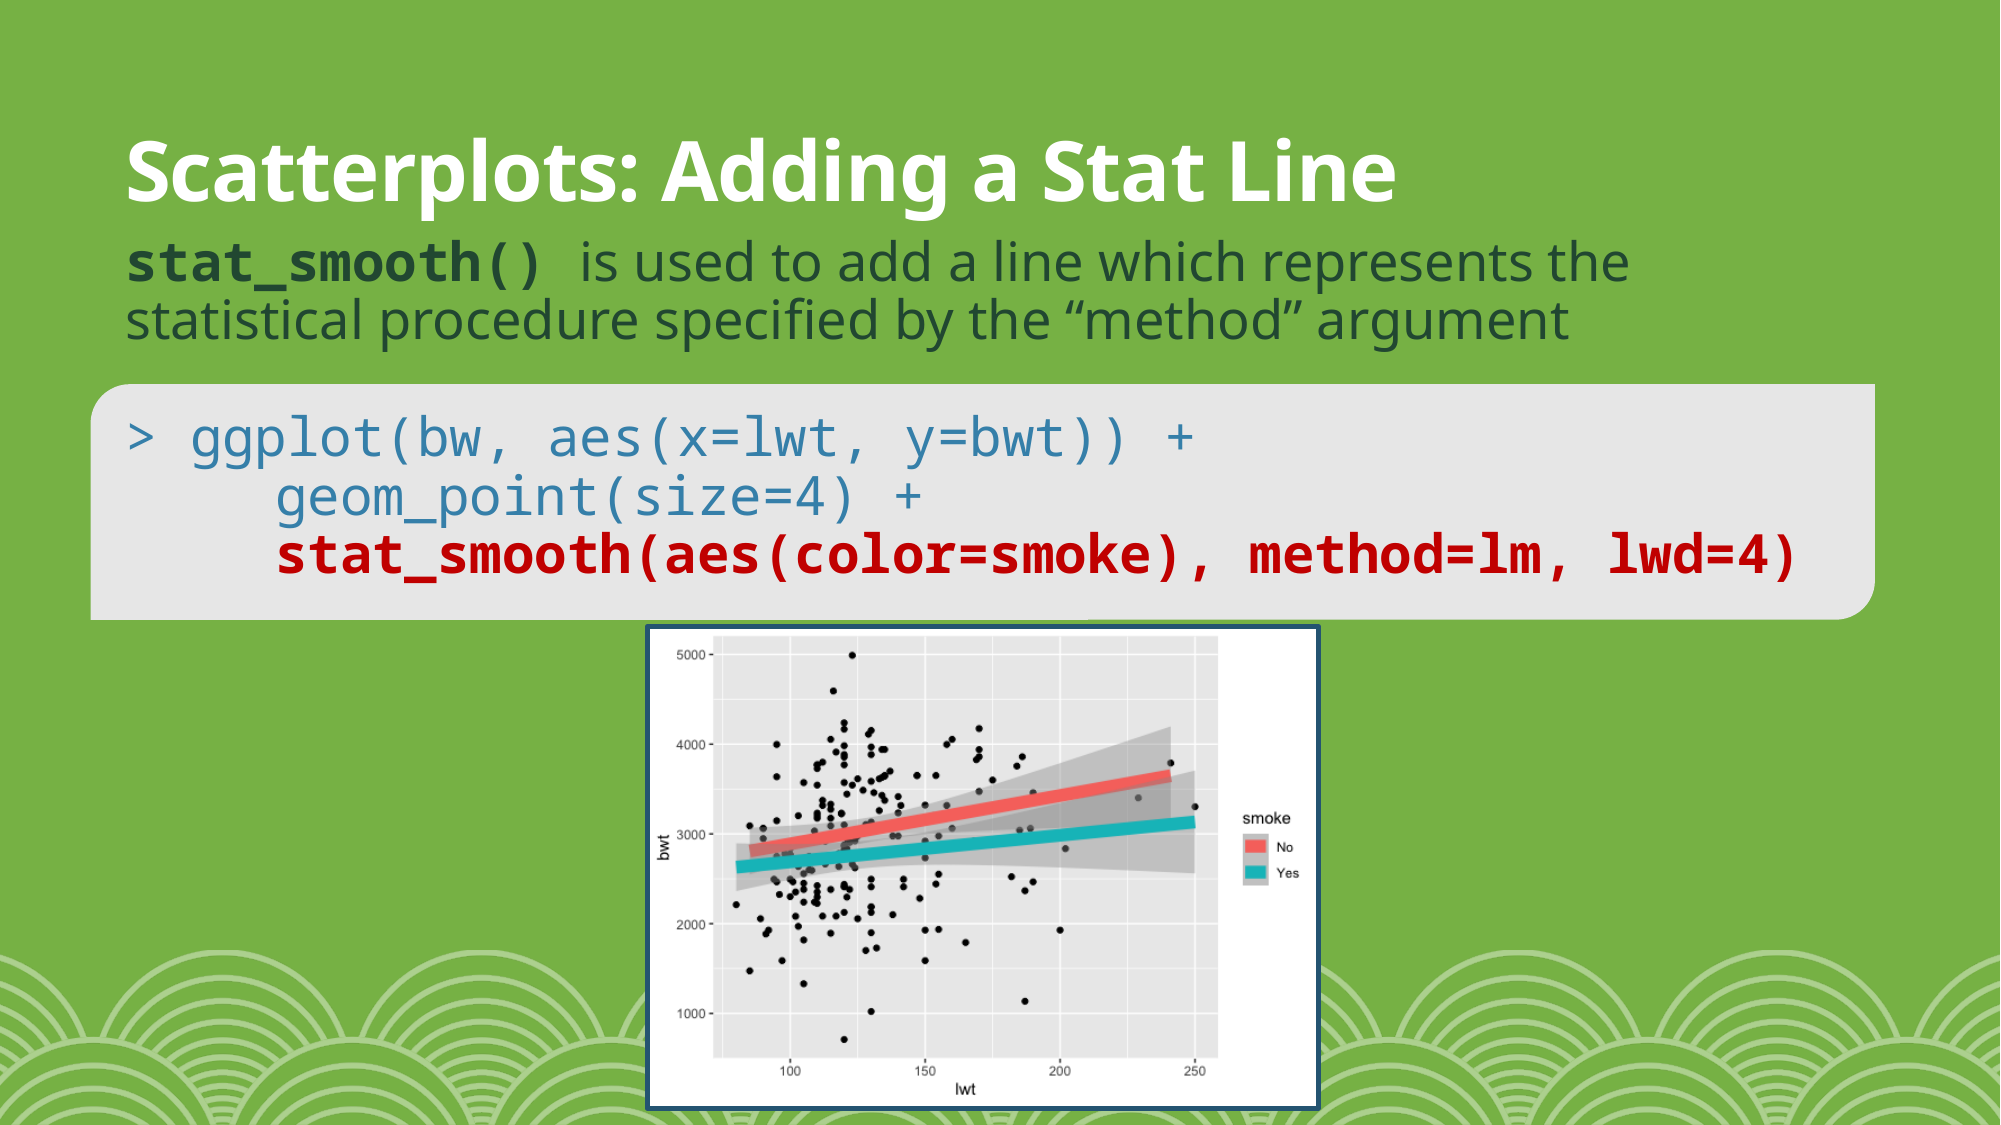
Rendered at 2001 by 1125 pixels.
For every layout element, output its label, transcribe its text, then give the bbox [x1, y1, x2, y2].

picture [649, 628, 1317, 1107]
text_box [89, 383, 125, 621]
list stat_smooth() is used to add a line which represents the statistical procedure specified by the “method” argument > ggplot(bw, aes(x=lwt, y=bwt)) + geom_point(size=4) + stat_smooth(aes(color=smoke), method=lm, lwd=4) [125, 234, 1875, 1022]
title Scatterplots: Adding a Stat Line [125, 117, 1875, 219]
